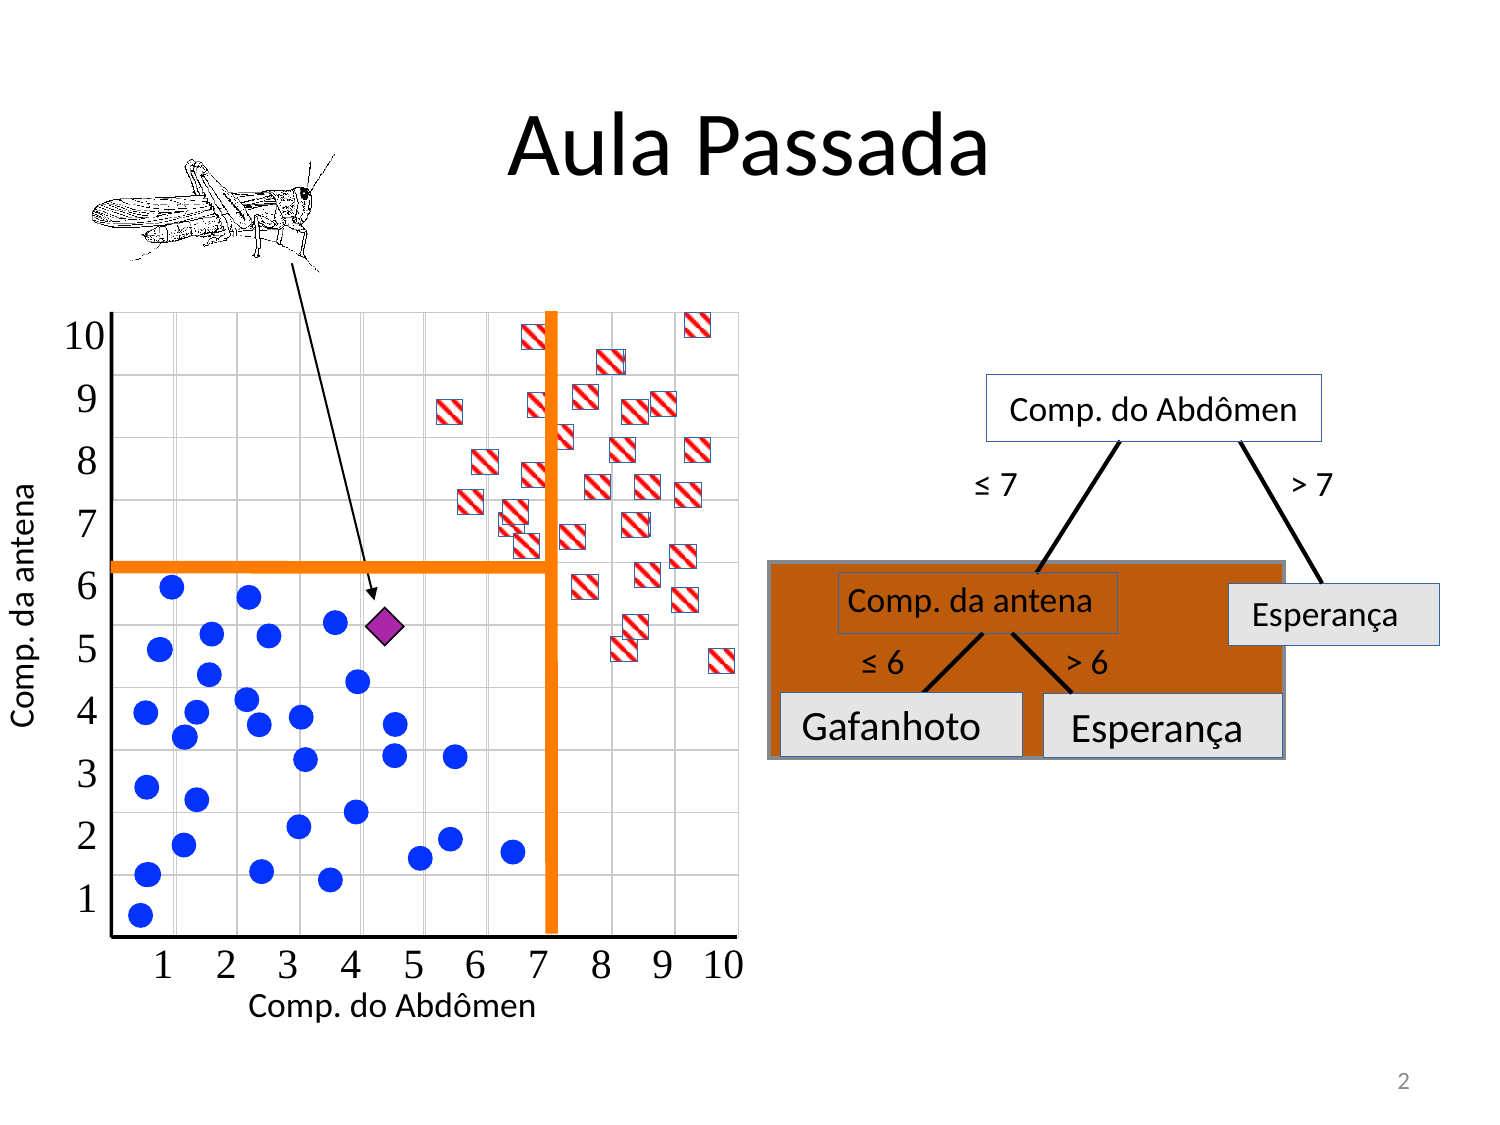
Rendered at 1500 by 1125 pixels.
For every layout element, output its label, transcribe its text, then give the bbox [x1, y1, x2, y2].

text_box [780, 692, 1023, 757]
text_box ≤ 6 [860, 638, 905, 682]
text_box [838, 572, 1118, 634]
text_box > 7 [1290, 461, 1334, 504]
text_box Comp. da antena [0, 381, 46, 734]
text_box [56, 301, 751, 994]
text_box Comp. do Abdômen [243, 1002, 606, 1030]
text_box Esperança [1251, 591, 1400, 634]
text_box > 6 [1065, 638, 1109, 682]
title Aula Passada [75, 45, 1425, 233]
picture [86, 149, 344, 280]
text_box Comp. da antena [847, 576, 1094, 620]
text_box Gafanhoto [801, 698, 982, 749]
text_box [986, 374, 1322, 442]
text_box [1043, 693, 1283, 758]
text_box [768, 561, 1285, 759]
text_box Esperança [1070, 701, 1244, 752]
slide_number 2 [1074, 1050, 1425, 1110]
text_box ≤ 7 [974, 461, 1019, 504]
text_box [1228, 583, 1440, 646]
